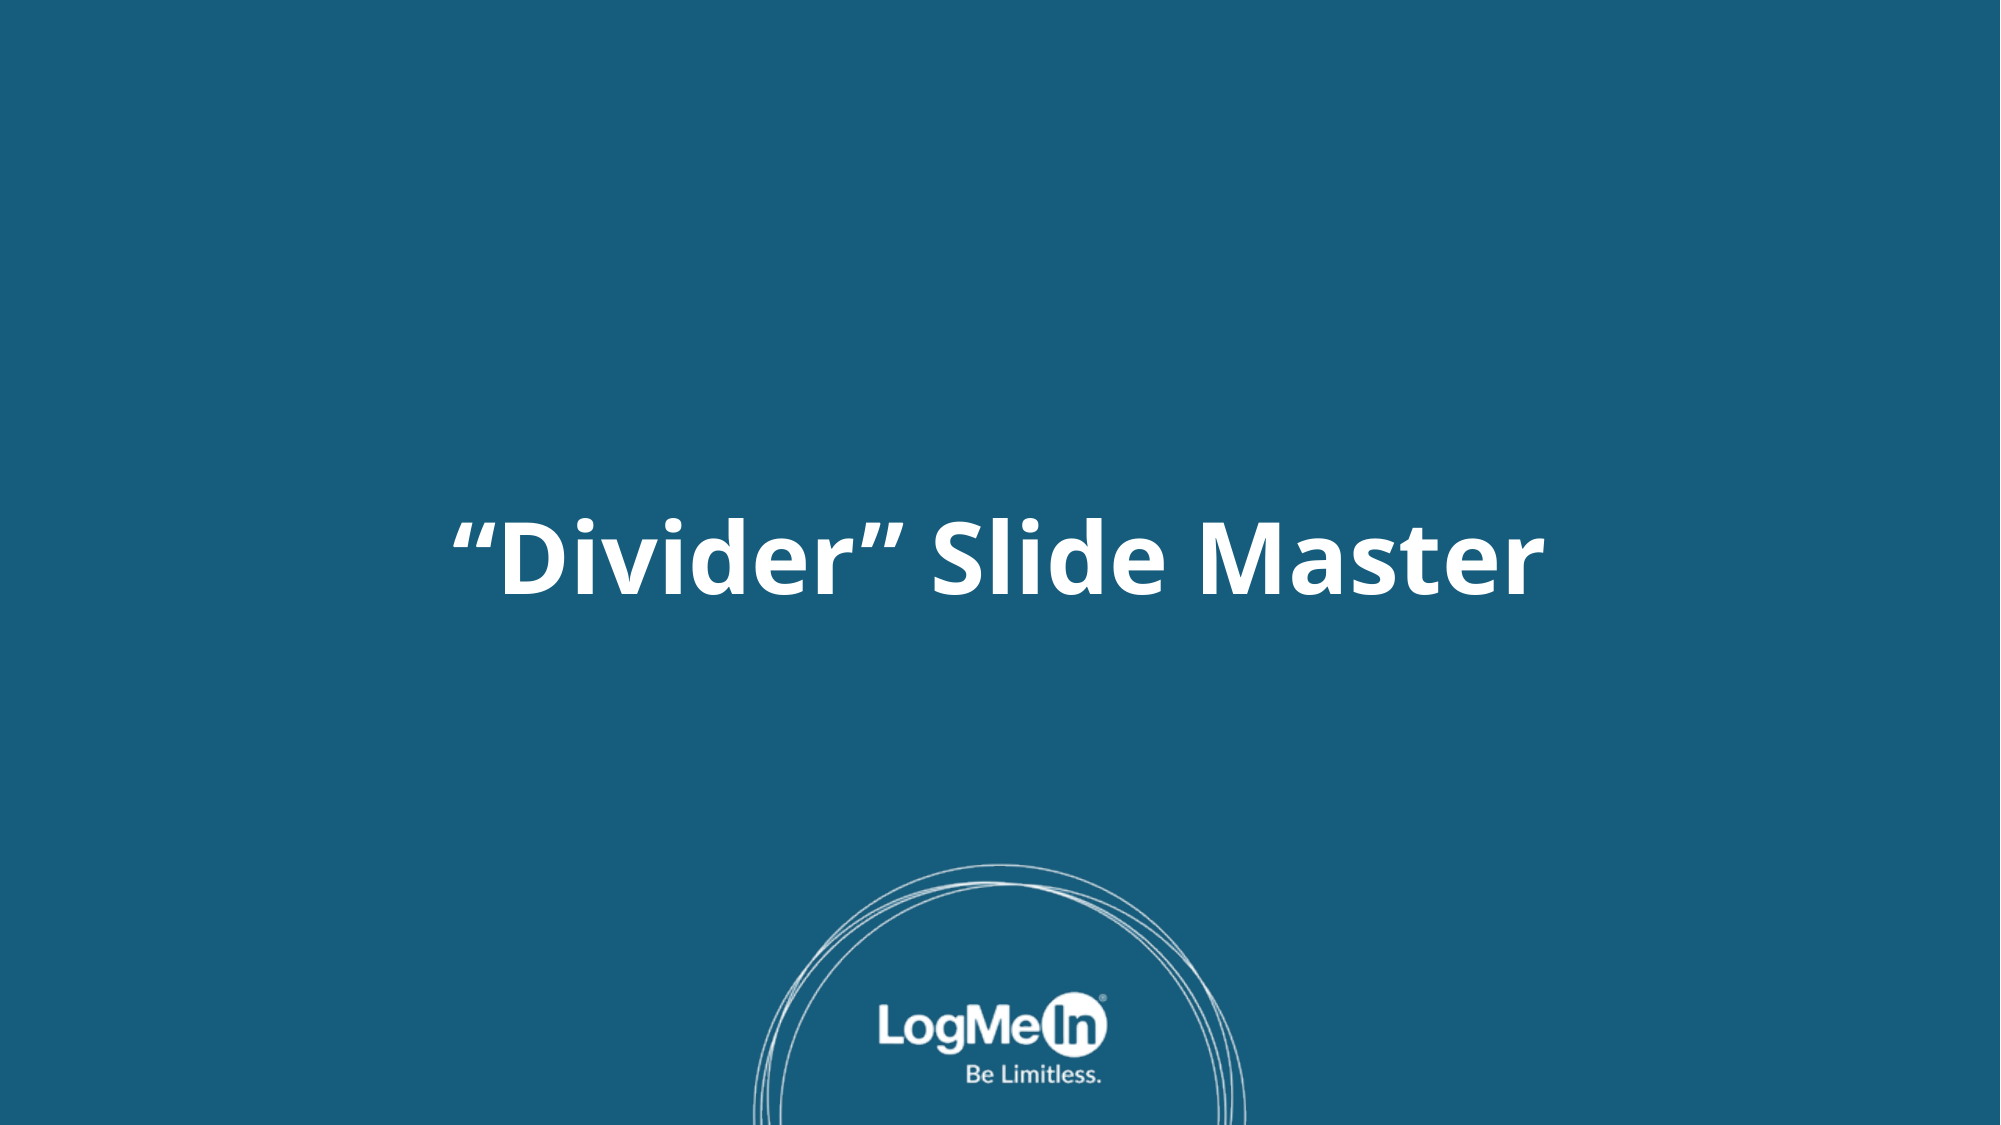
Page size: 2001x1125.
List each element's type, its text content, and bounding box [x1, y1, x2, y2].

picture [744, 854, 1256, 1125]
title “Divider” Slide Master [99, 304, 1900, 821]
